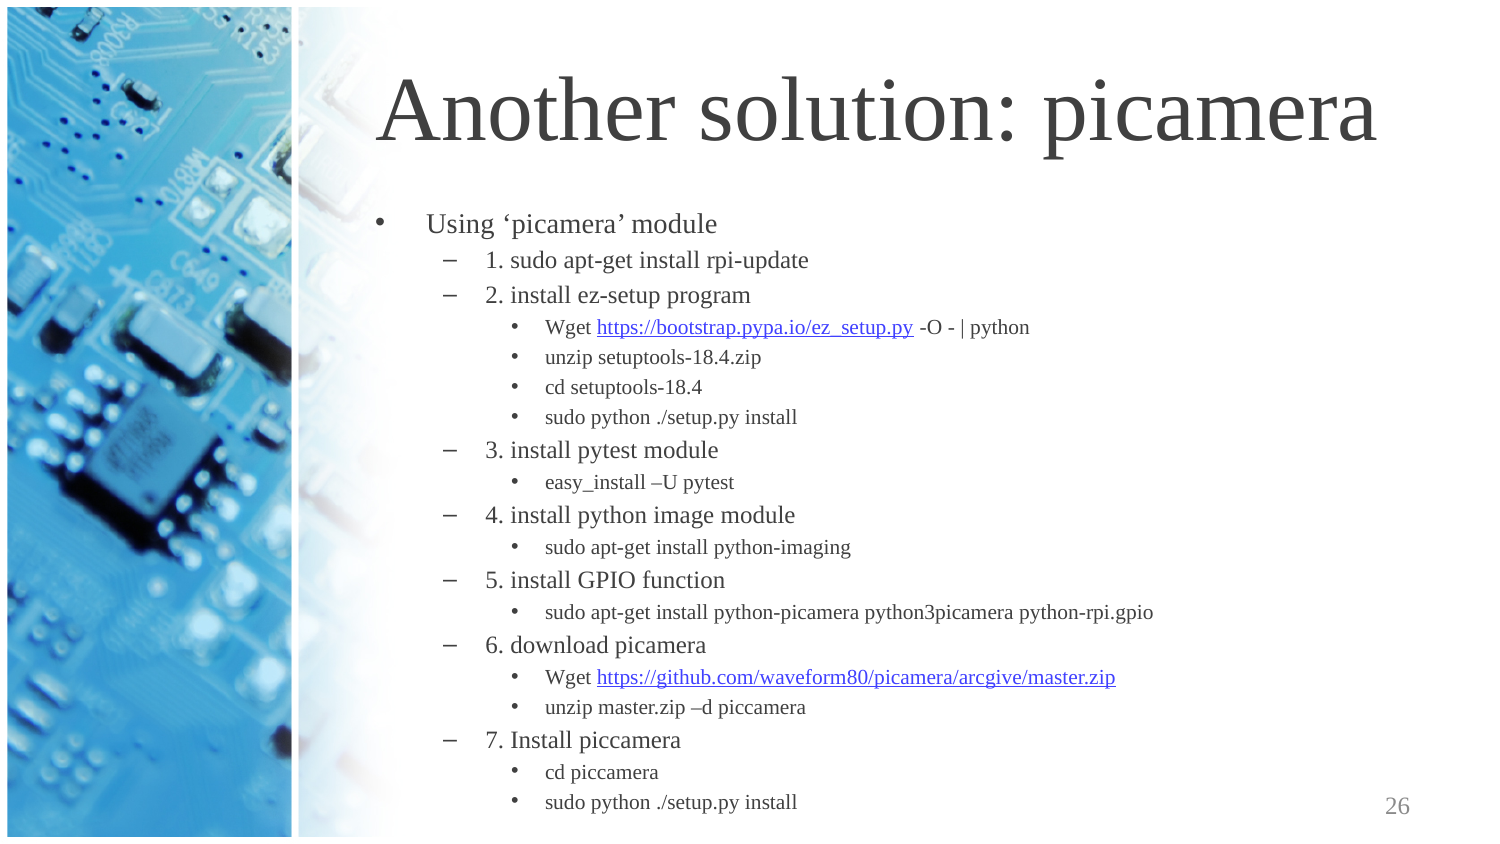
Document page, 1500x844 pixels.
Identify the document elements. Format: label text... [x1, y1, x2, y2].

picture [0, 0, 1500, 844]
list Using ‘picamera’ module 1. sudo apt-get install rpi-update 2. install ez-setup program Wget https://bootstrap.pypa.io/ez_setup.py -O - | python unzip setuptools-18.4.zip cd setuptools-18.4 sudo python ./setup.py install 3. install pytest module easy_install –U pytest 4. install python image module sudo apt-get install python-imaging 5. install GPIO function sudo apt-get install python-picamera python3picamera python-rpi.gpio 6. download picamera Wget https://github.com/waveform80/picamera/arcgive/master.zip unzip master.zip –d piccamera 7. Install piccamera cd piccamera sudo python ./setup.py install [360, 196, 1425, 824]
slide_number 26 [1074, 782, 1425, 827]
title Another solution: picamera [360, 33, 1425, 175]
